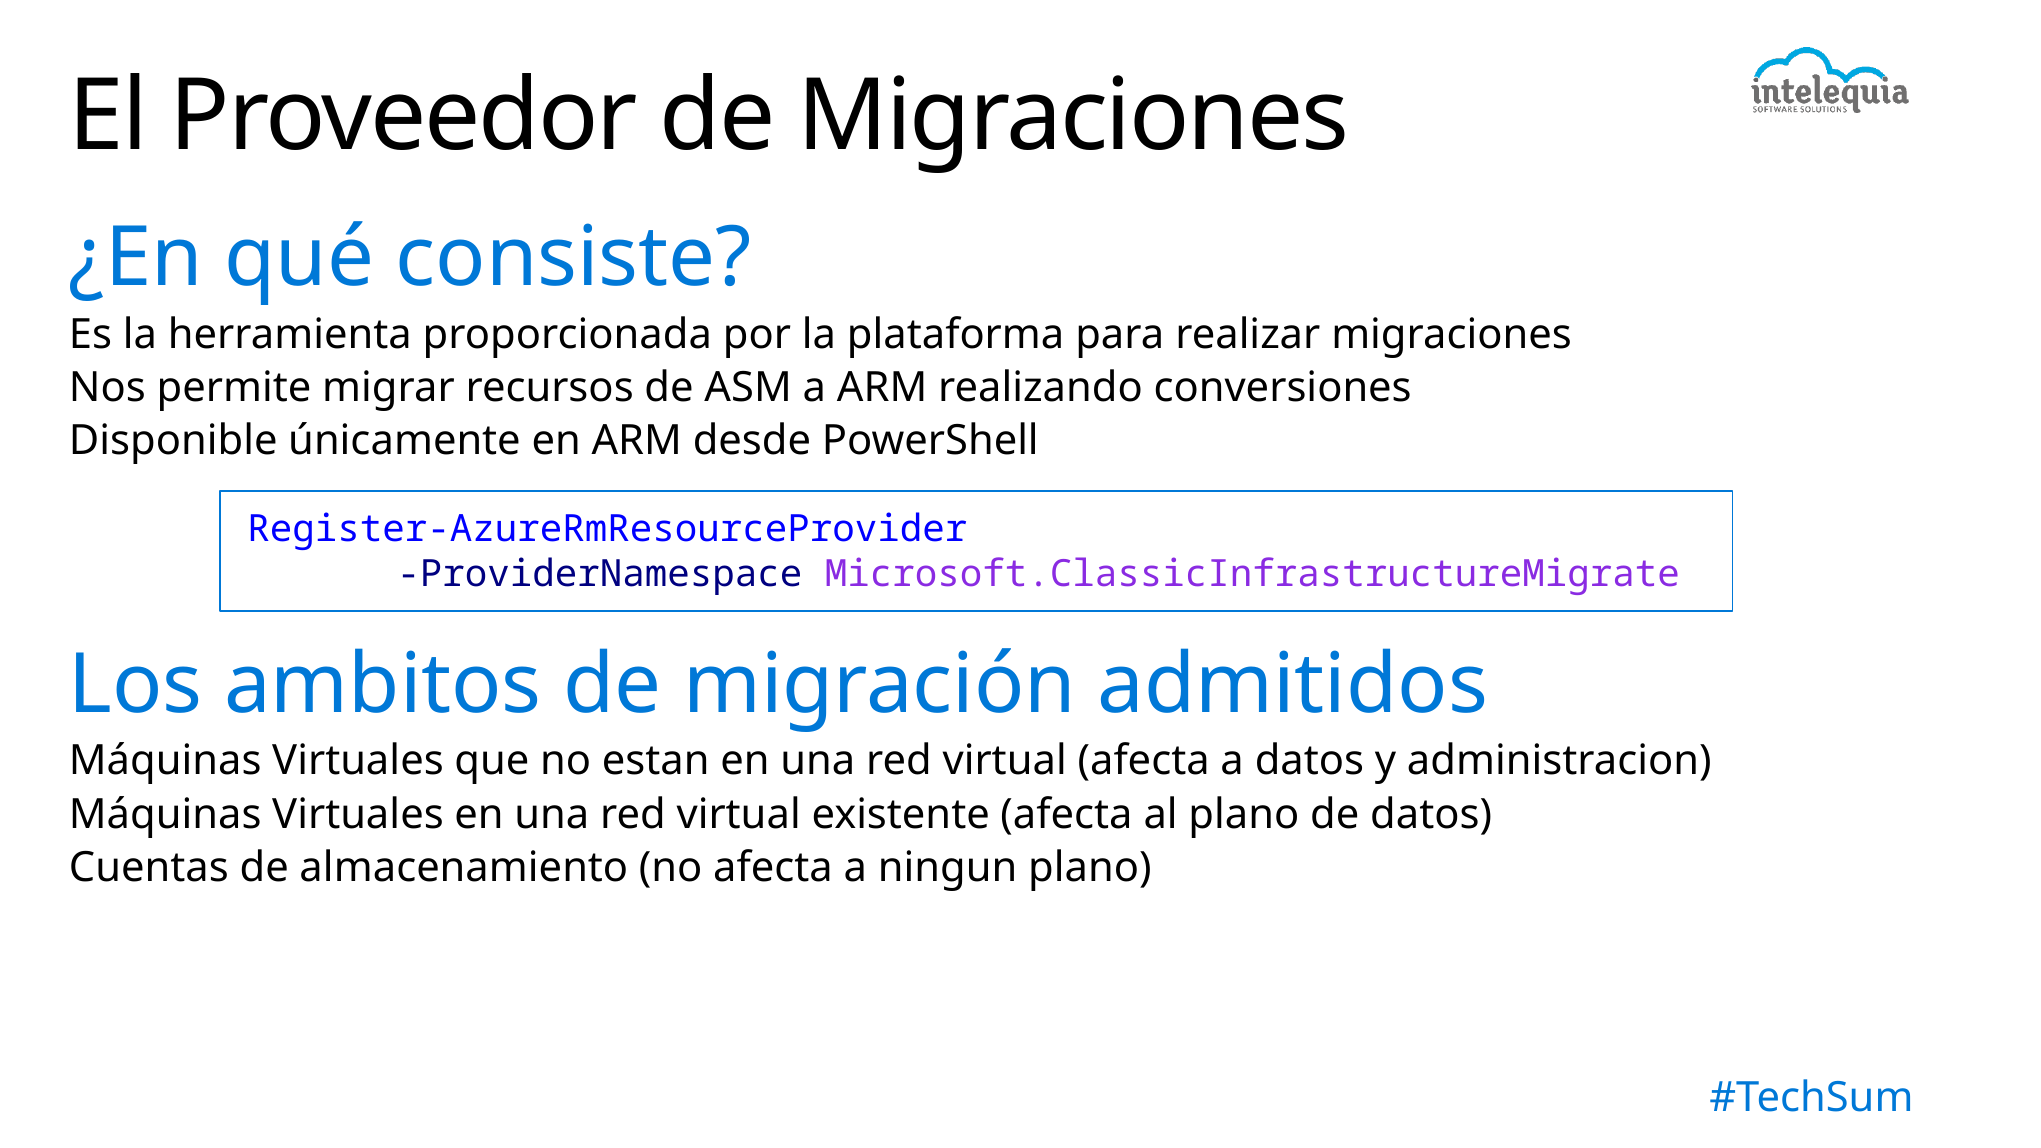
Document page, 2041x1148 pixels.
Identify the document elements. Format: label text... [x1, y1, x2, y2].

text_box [219, 490, 1733, 612]
title El Proveedor de Migraciones [45, 48, 1996, 198]
list ¿En qué consiste? Es la herramienta proporcionada por la plataforma para realizar migraciones Nos permite migrar recursos de ASM a ARM realizando conversiones Disponible únicamente en ARM desde PowerShell Los ambitos de migración admitidos Máquinas Virtuales que no estan en una red virtual (afecta a datos y administracion) Máquinas Virtuales en una red virtual existente (afecta al plano de datos) Cuentas de almacenamiento (no afecta a ningun plano) [45, 198, 1996, 987]
